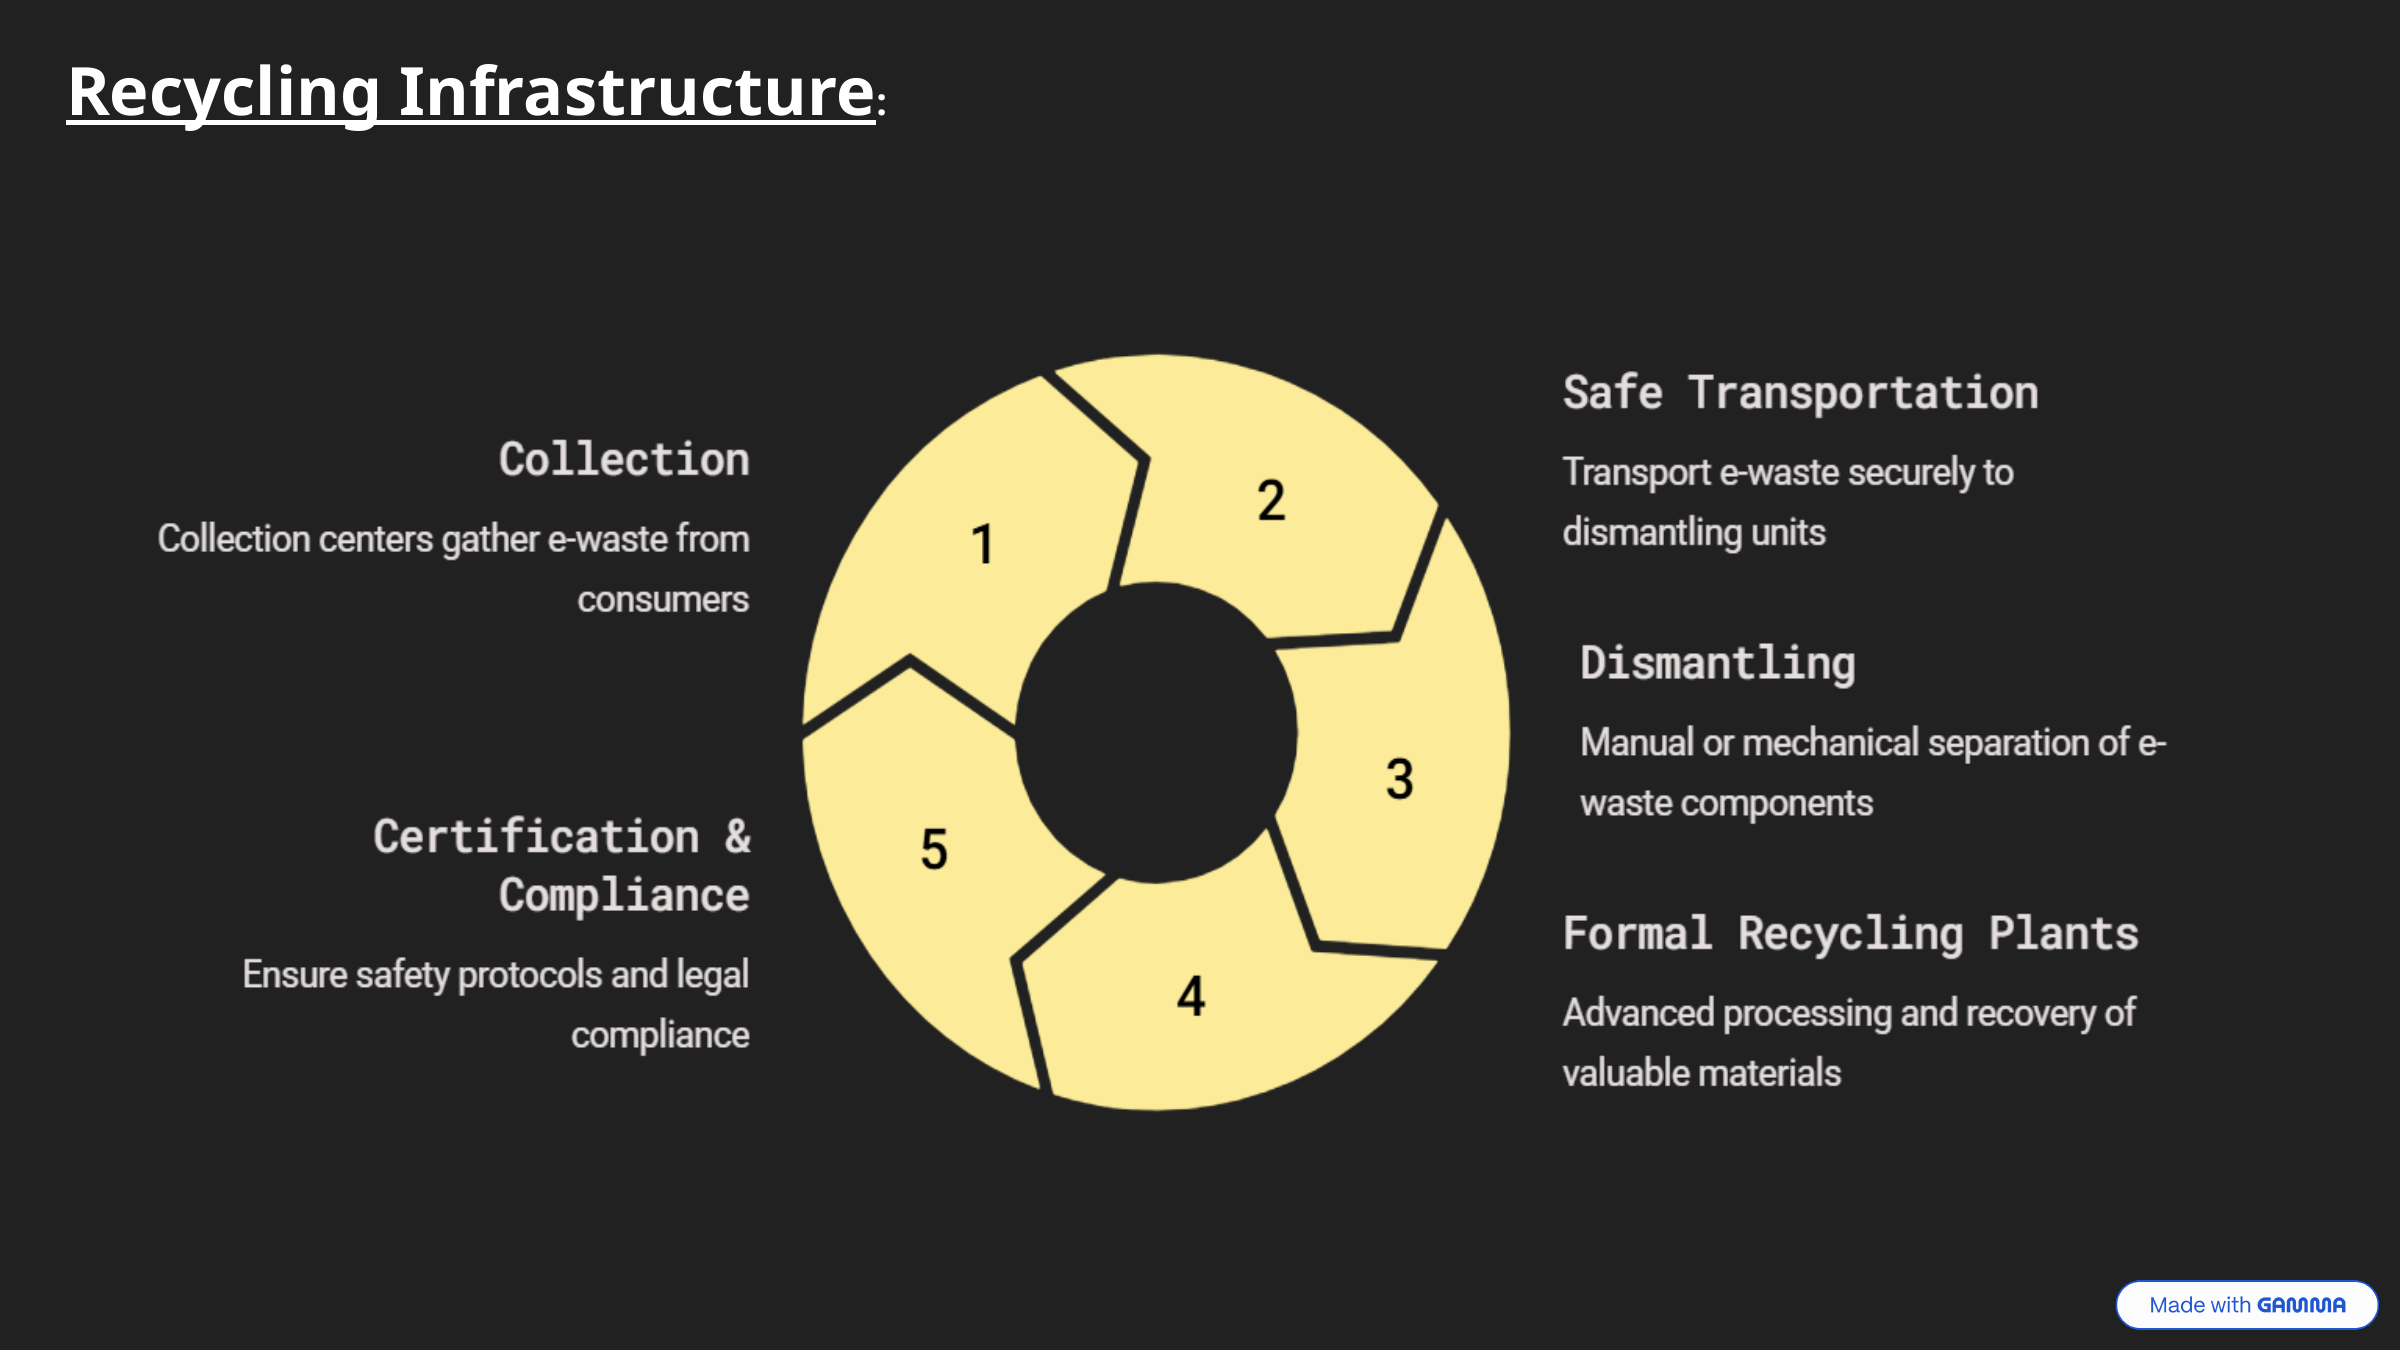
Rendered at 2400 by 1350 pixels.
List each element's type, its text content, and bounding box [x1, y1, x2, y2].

picture [2106, 1271, 2389, 1339]
picture [37, 345, 2272, 1148]
text_box Recycling Infrastructure: [51, 59, 1252, 136]
